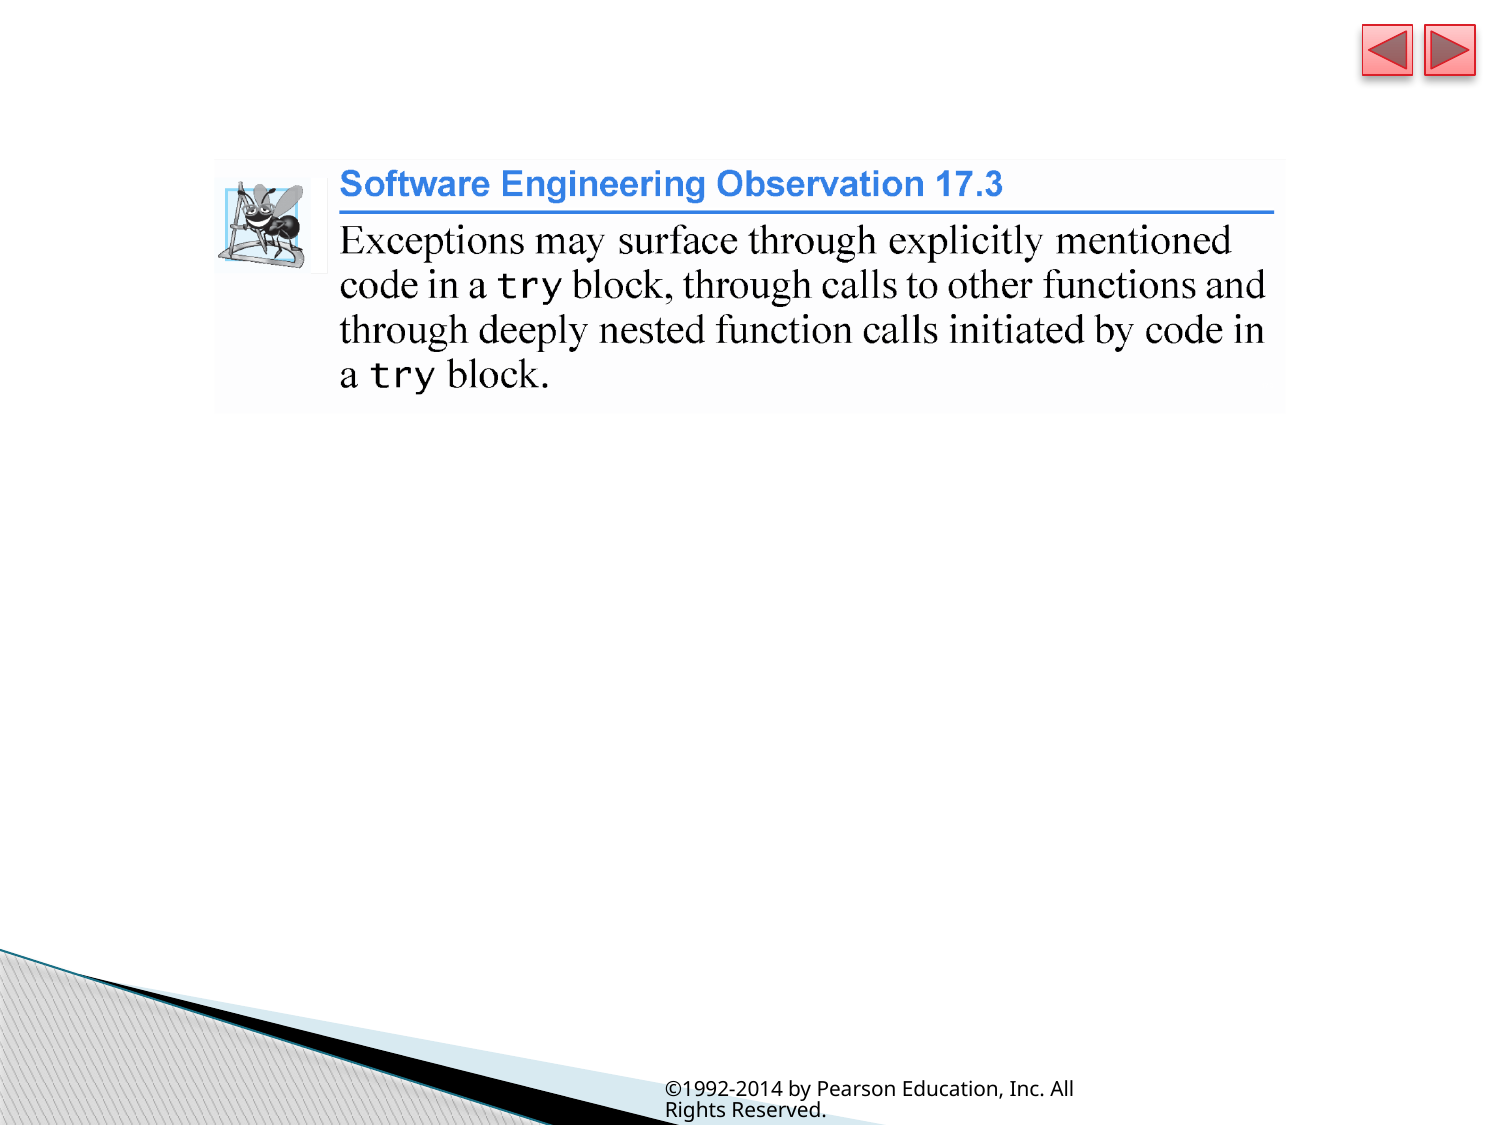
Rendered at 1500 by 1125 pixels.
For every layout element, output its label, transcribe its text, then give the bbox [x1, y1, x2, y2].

picture [0, 106, 1500, 1018]
footer ©1992-2014 by Pearson Education, Inc. All Rights Reserved. [650, 1051, 1105, 1112]
